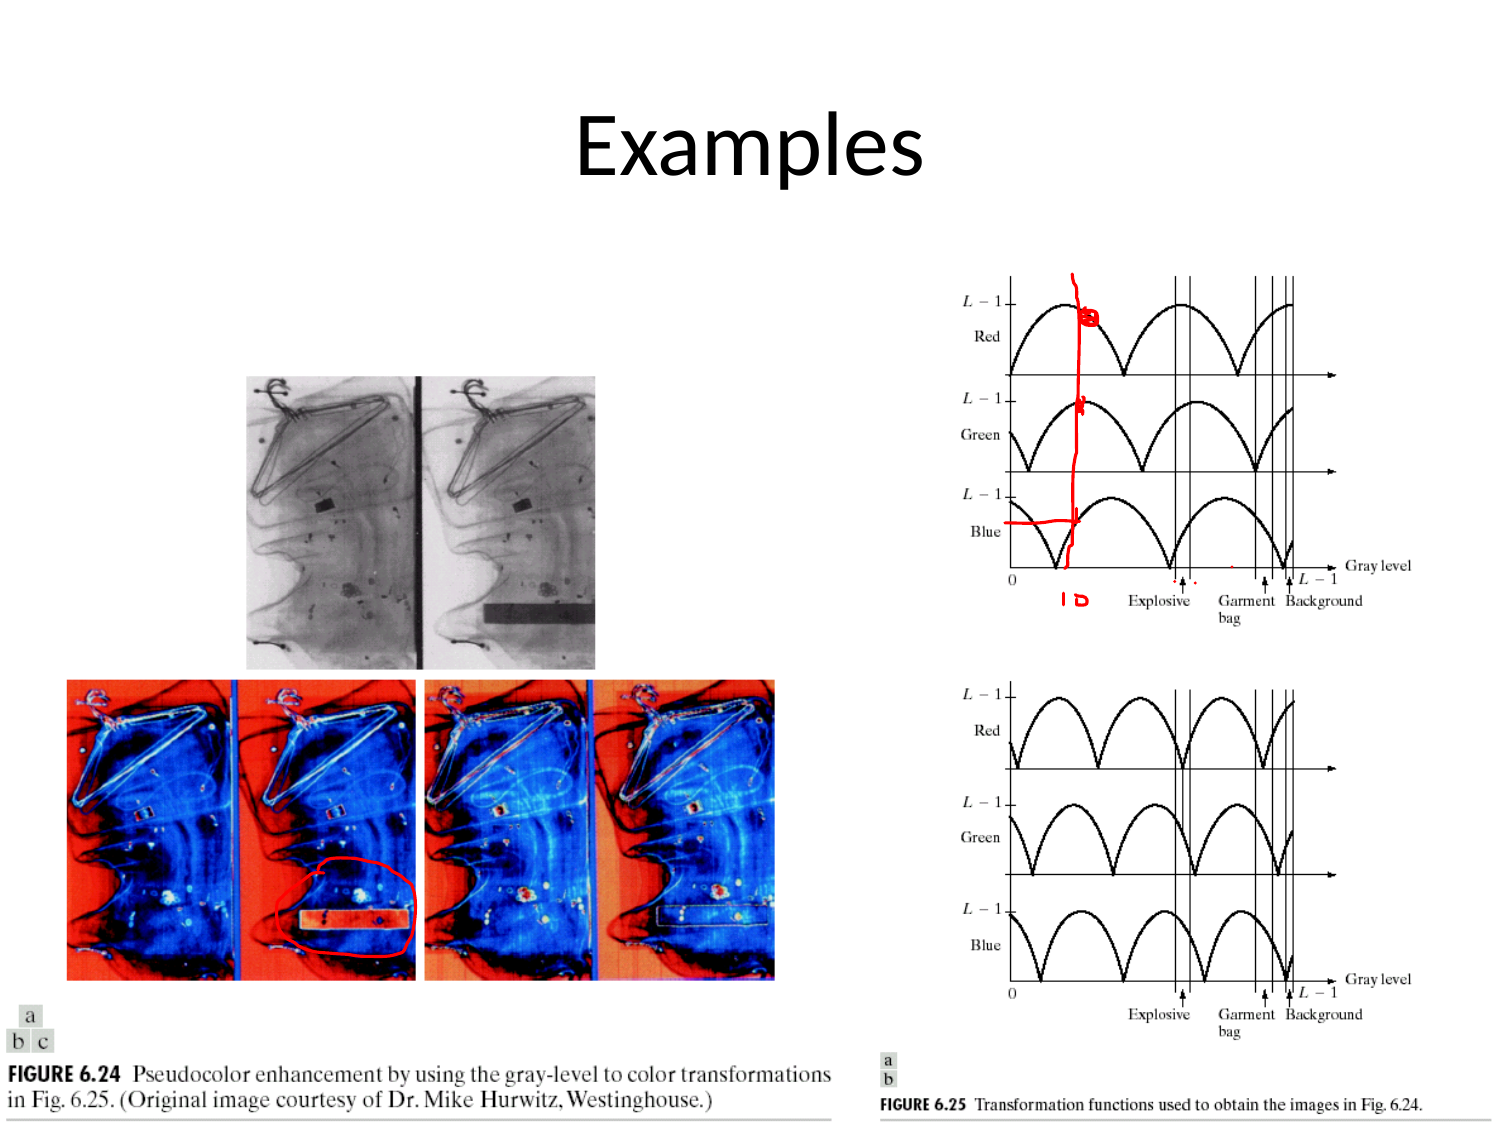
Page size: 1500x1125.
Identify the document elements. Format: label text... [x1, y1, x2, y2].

picture [873, 264, 1500, 1125]
title Examples [75, 45, 1425, 233]
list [0, 370, 838, 1125]
